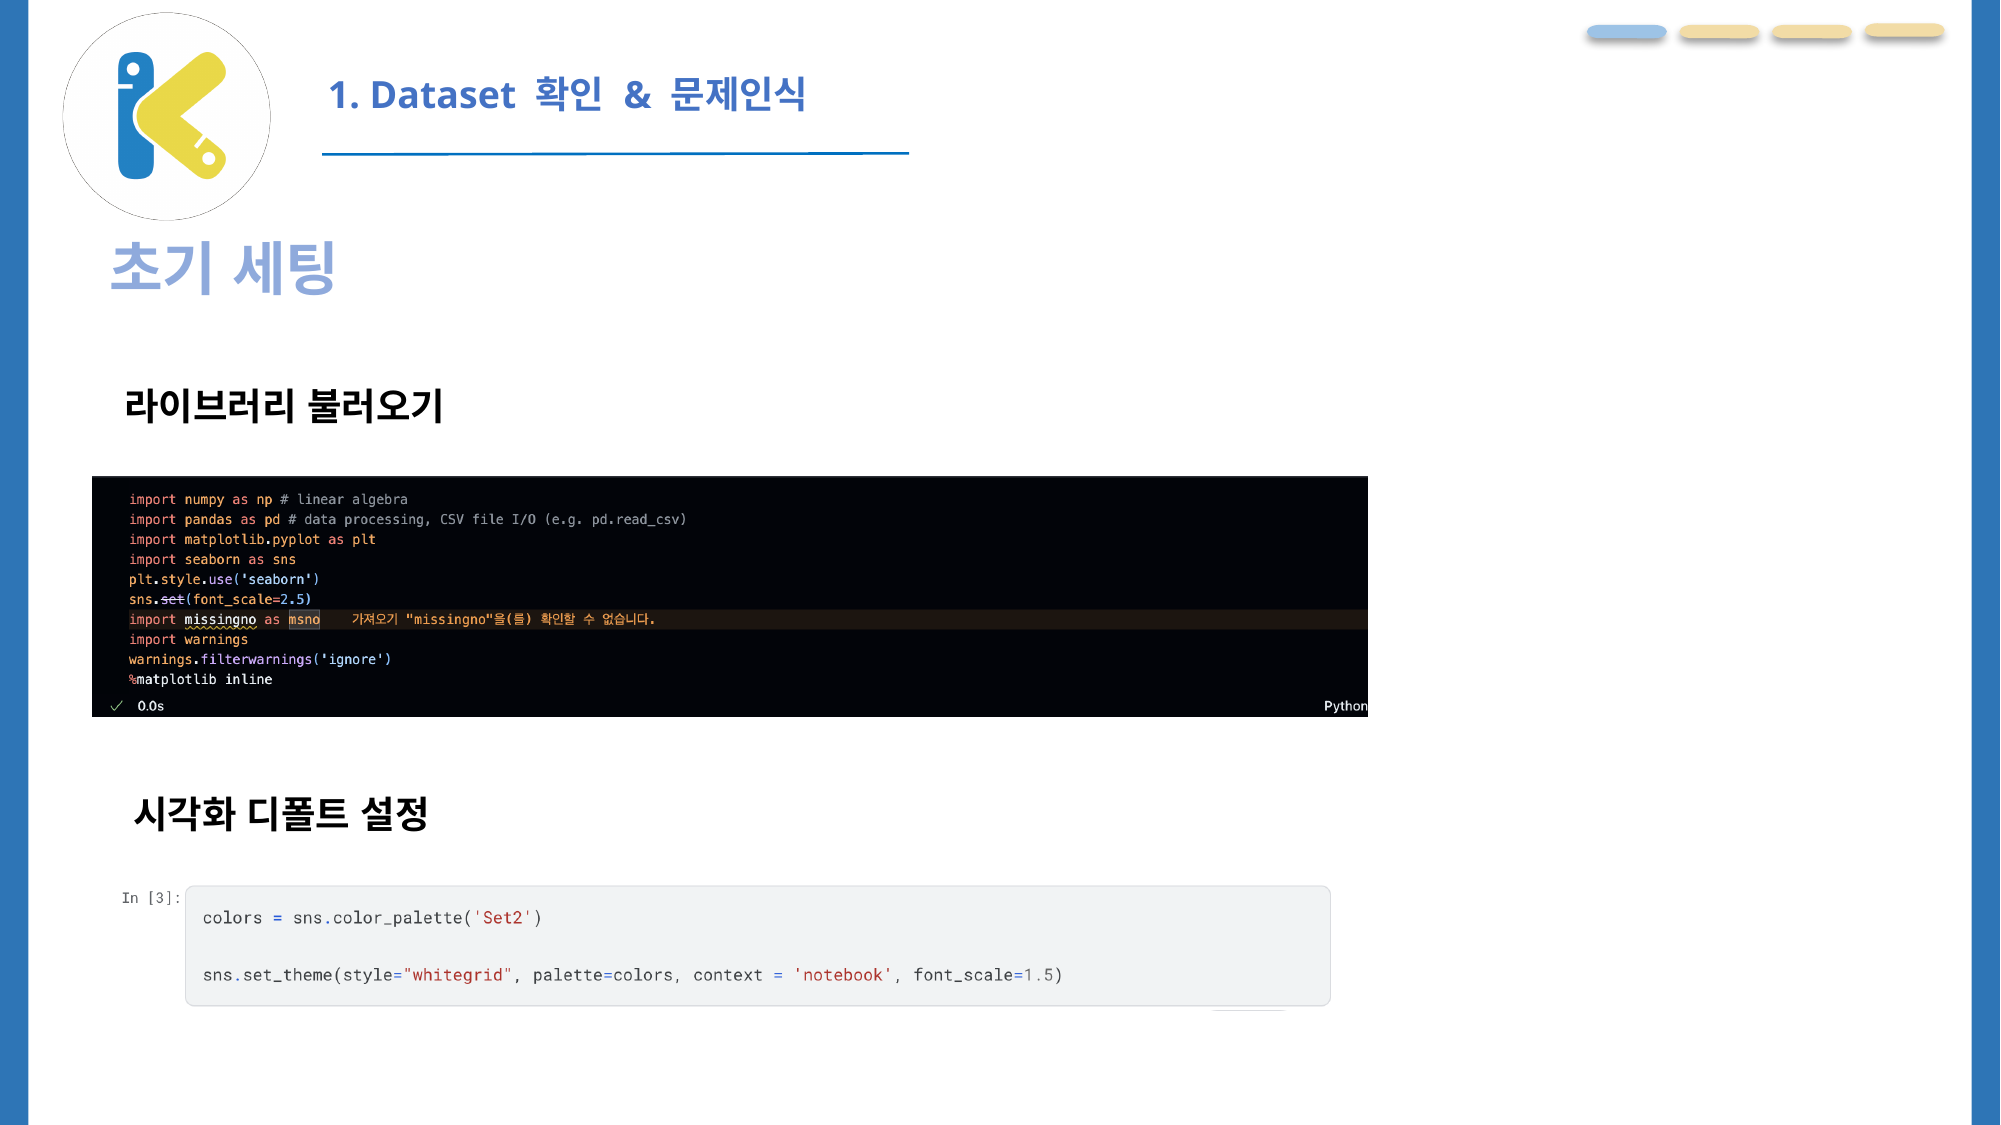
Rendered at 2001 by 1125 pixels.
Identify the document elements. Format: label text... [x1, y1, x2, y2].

text_box [1678, 23, 1761, 40]
text_box [1585, 23, 1669, 40]
text_box [1863, 22, 1946, 38]
text_box [1971, 0, 2000, 1125]
text_box [1770, 23, 1854, 40]
picture [92, 476, 1368, 717]
text_box 1. Dataset 확인 & 문제인식 [312, 48, 865, 138]
text_box [0, 0, 29, 1125]
picture [51, 3, 281, 232]
text_box 시각화 디폴트 설정 [118, 783, 446, 844]
text_box 라이브러리 불러오기 [109, 375, 461, 436]
text_box 초기 세팅 [94, 224, 387, 310]
picture [94, 864, 1370, 1011]
